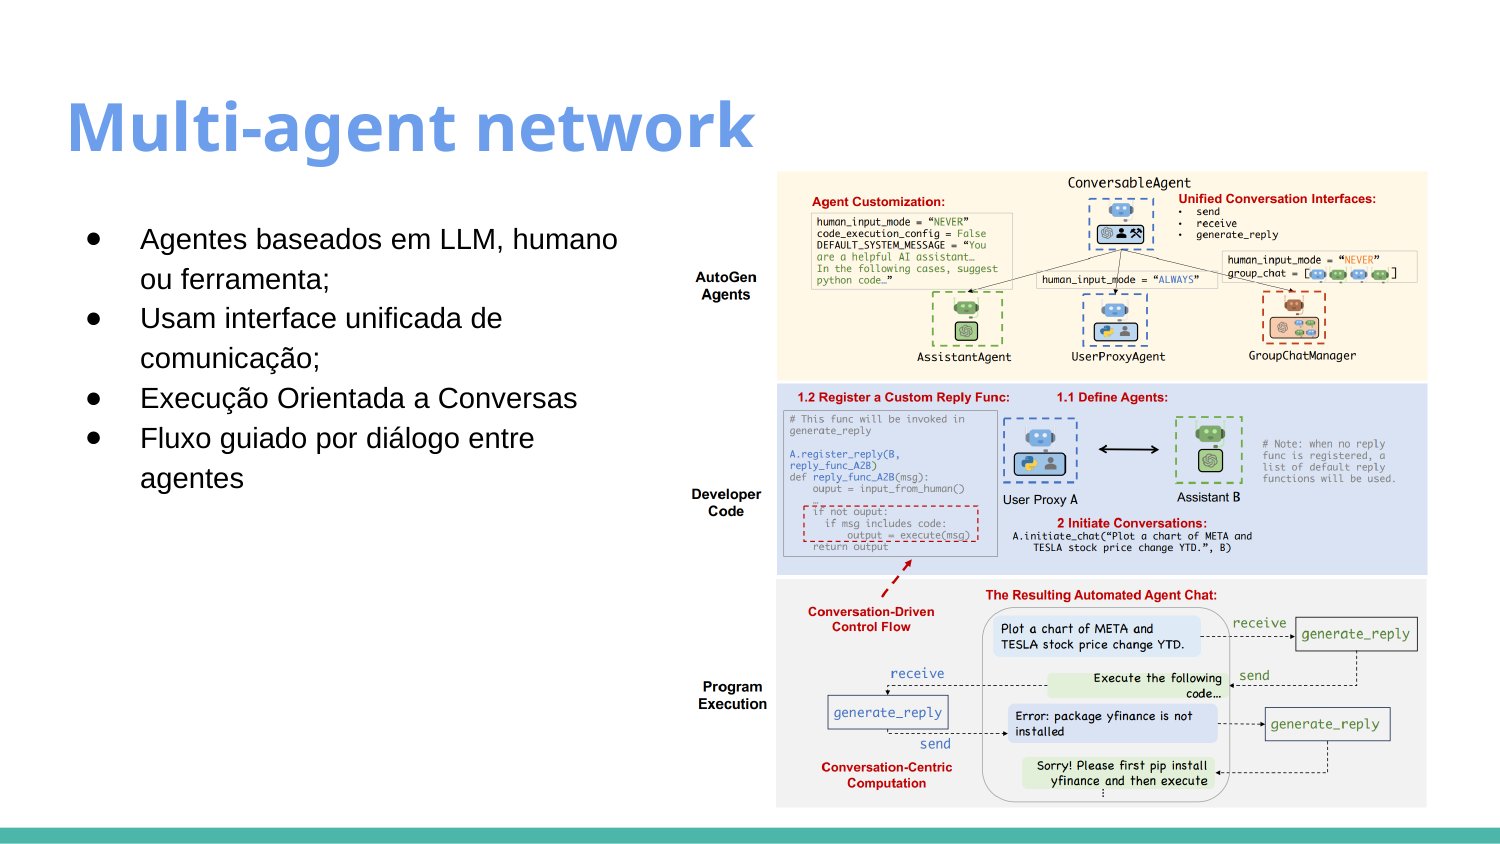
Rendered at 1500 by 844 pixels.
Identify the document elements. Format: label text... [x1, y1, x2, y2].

text_box Agentes baseados em LLM, humano ou ferramenta; Usam interface unificada de comunicação; Execução Orientada a Conversas Fluxo guiado por diálogo entre agentes [82, 213, 680, 494]
picture [685, 146, 1446, 818]
title Multi-agent network [11, 8, 1056, 227]
